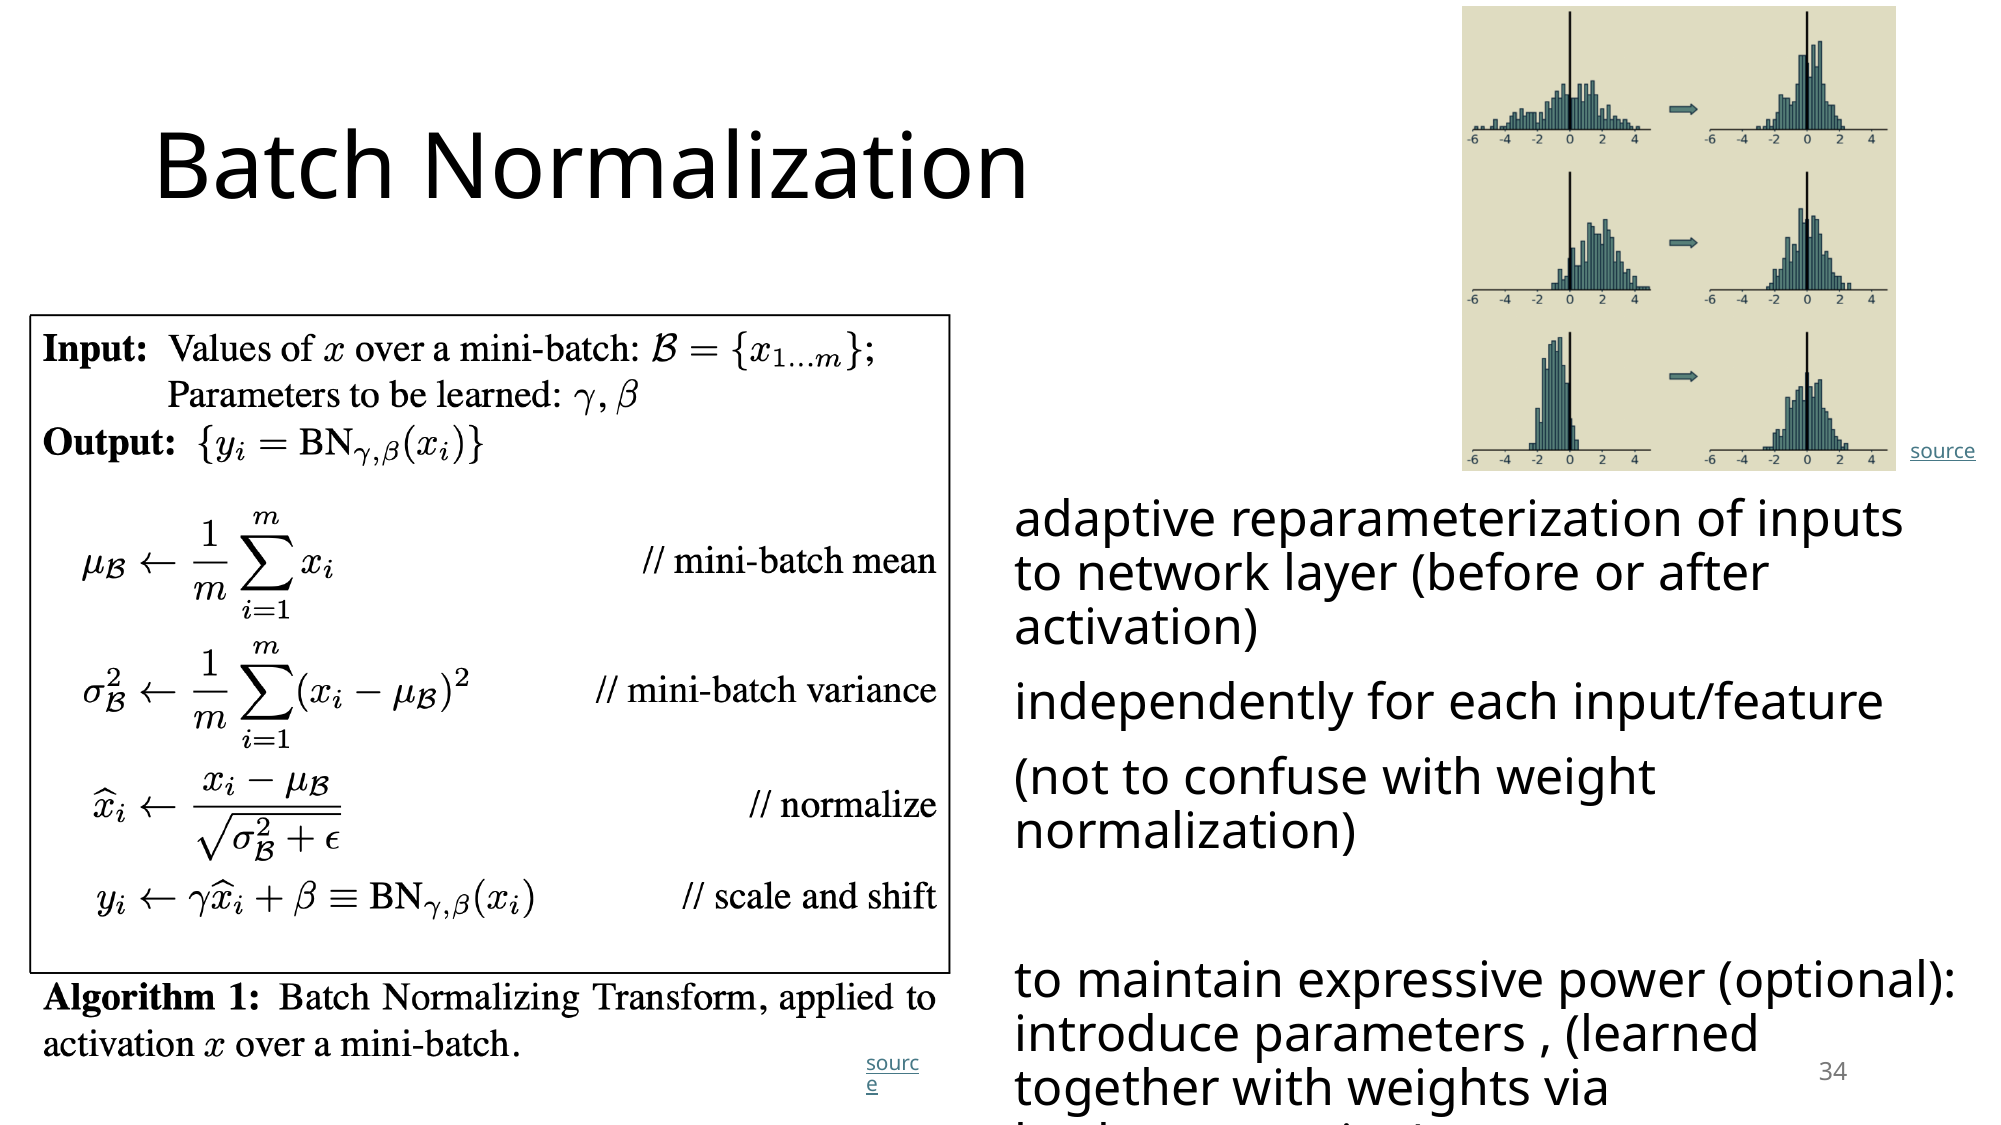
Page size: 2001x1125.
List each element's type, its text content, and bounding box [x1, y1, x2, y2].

picture [1462, 6, 1897, 471]
text_box source [851, 1066, 946, 1086]
title Batch Normalization [137, 59, 1462, 278]
text_box source [1895, 429, 2000, 473]
picture [22, 308, 957, 1066]
slide_number 34 [1412, 1042, 1863, 1103]
